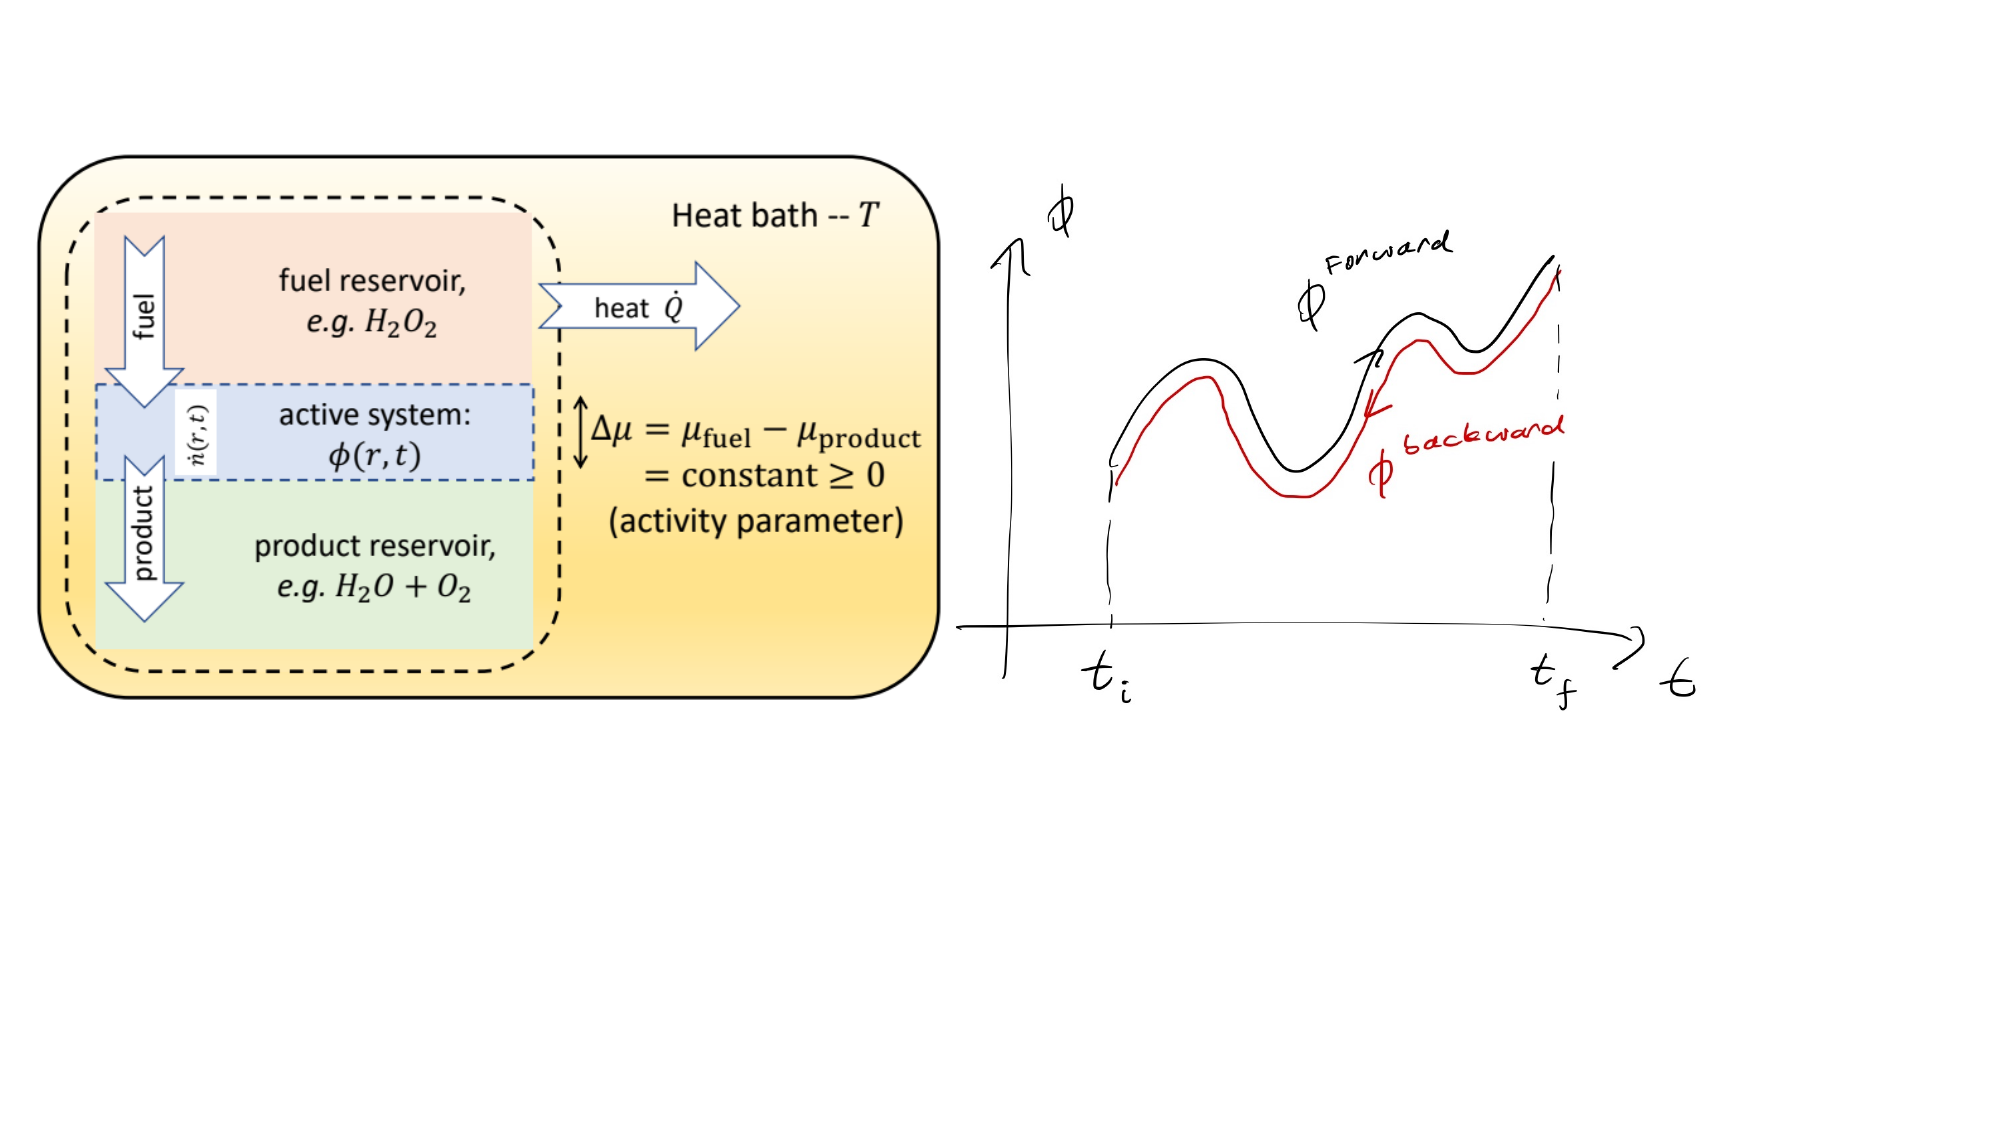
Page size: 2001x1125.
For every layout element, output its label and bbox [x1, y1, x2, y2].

text_box [20, 127, 1712, 724]
